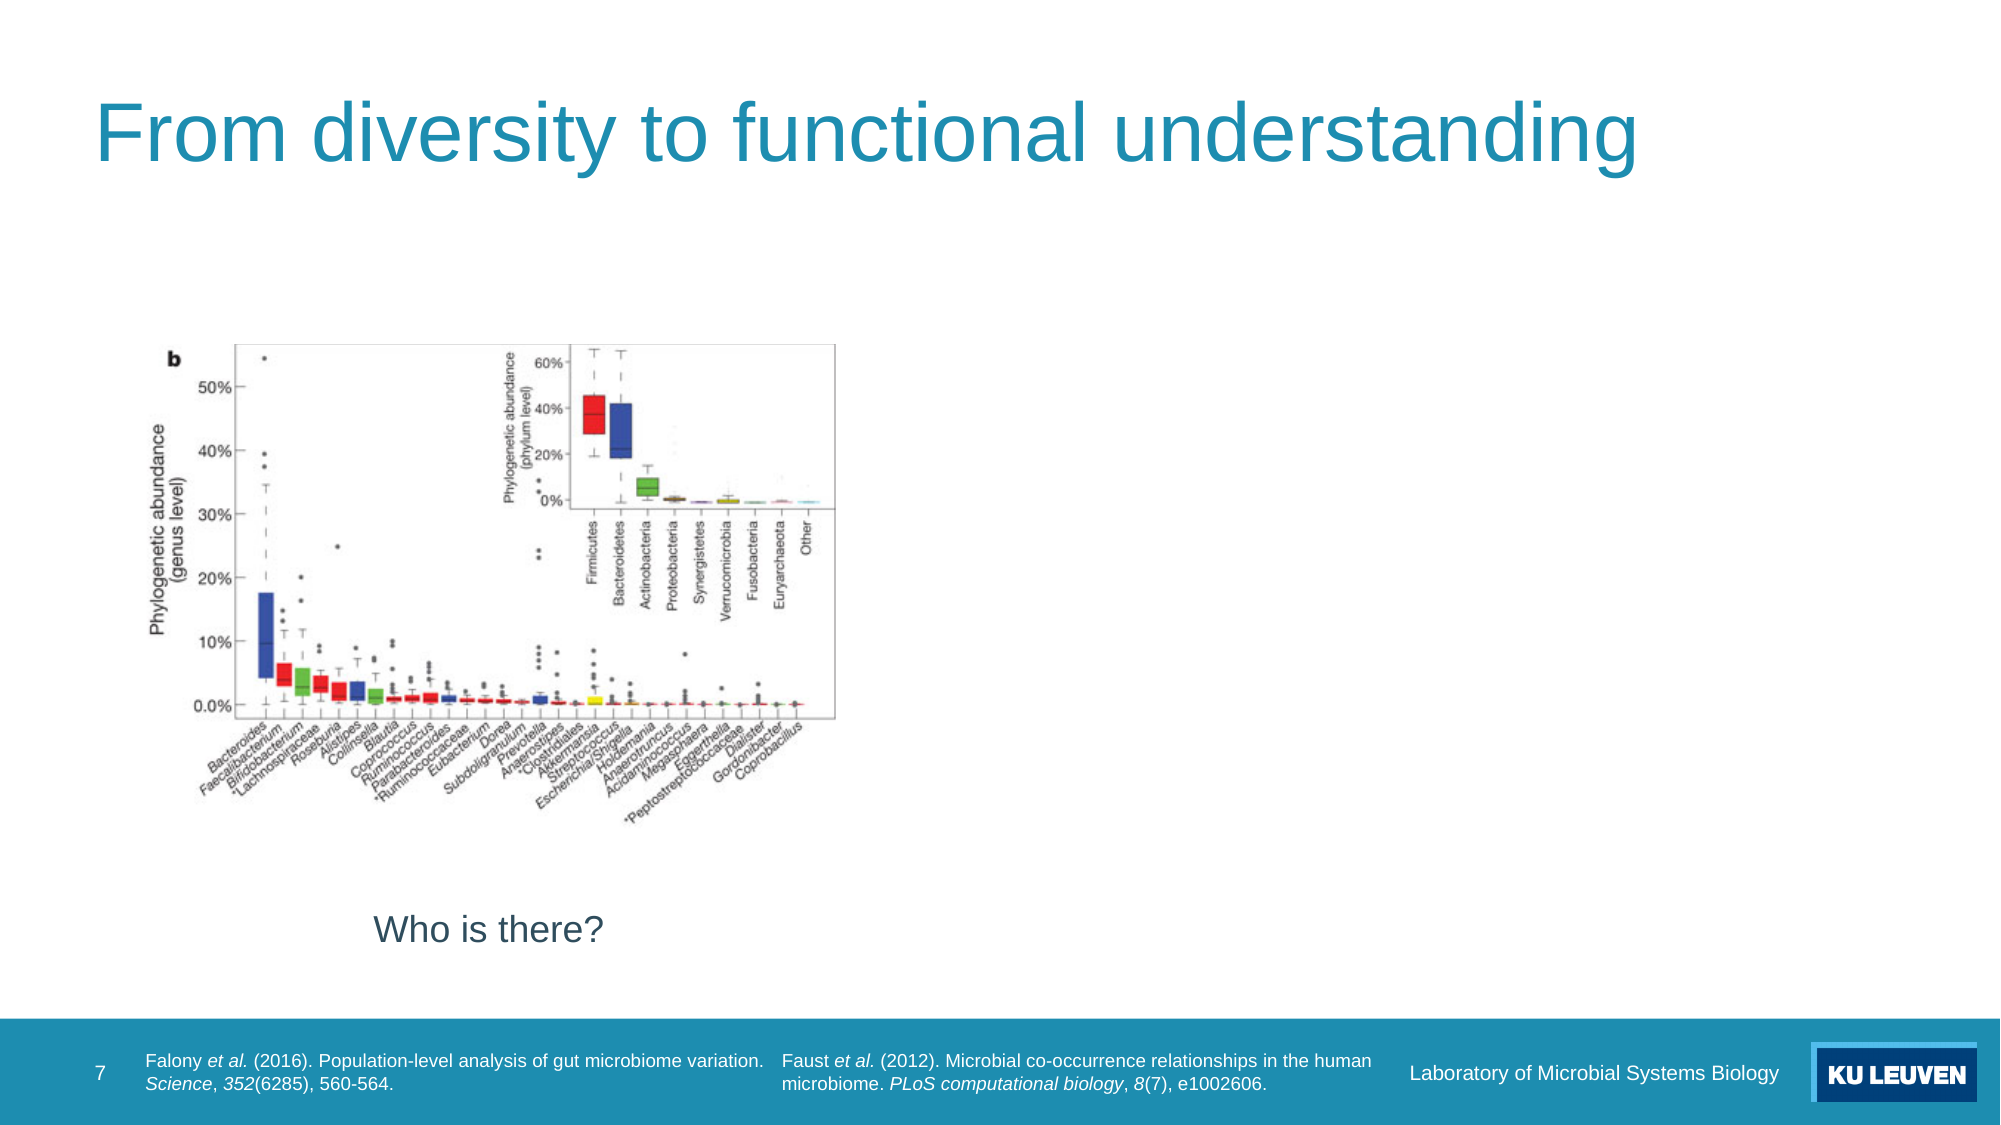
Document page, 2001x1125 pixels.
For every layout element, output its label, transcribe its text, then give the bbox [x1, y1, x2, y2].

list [139, 343, 836, 829]
text_box Who is there? [358, 897, 1906, 958]
picture [1811, 1042, 1977, 1102]
slide_number 7 [94, 1018, 201, 1125]
text_box Falony et al. (2016). Population-level analysis of gut microbiome variation. Science, 352(6285), 560-564. [130, 1041, 767, 1102]
footer Laboratory of Microbial Systems Biology [989, 1018, 1809, 1125]
text_box Faust et al. (2012). Microbial co-occurrence relationships in the human microbiome. PLoS computational biology, 8(7), e1002606. [767, 1041, 1451, 1102]
title From diversity to functional understanding [94, 33, 1906, 223]
